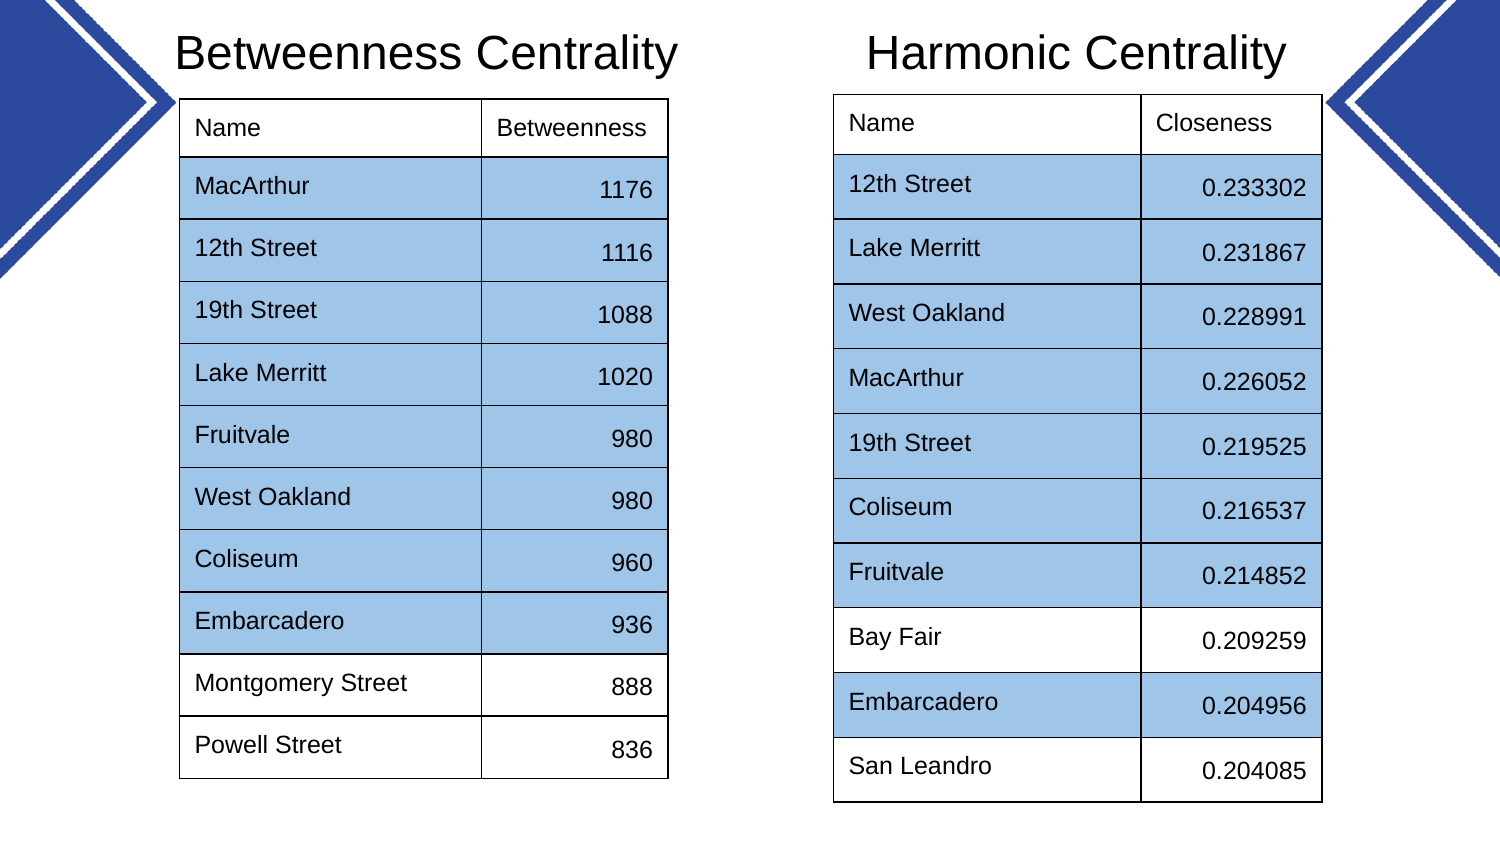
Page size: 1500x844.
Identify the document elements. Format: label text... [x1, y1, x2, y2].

table_cell 980 [482, 406, 667, 467]
table_cell 0.219525 [1142, 414, 1321, 478]
table_cell 0.204956 [1142, 673, 1321, 737]
table_header Closeness [1142, 95, 1321, 154]
table_cell 1176 [482, 158, 667, 218]
table_cell MacArthur [180, 158, 481, 218]
table_cell Coliseum [180, 530, 481, 591]
table_cell 936 [482, 593, 667, 653]
table_cell Powell Street [180, 717, 481, 778]
table_cell West Oakland [834, 285, 1140, 348]
table_cell 836 [482, 717, 667, 778]
table_cell 0.209259 [1142, 608, 1321, 672]
table_cell San Leandro [834, 738, 1140, 801]
table_cell Embarcadero [180, 593, 481, 653]
table_cell 0.228991 [1142, 285, 1321, 348]
table_cell 0.233302 [1142, 155, 1321, 218]
table_cell Lake Merritt [180, 344, 481, 405]
picture [0, 0, 1500, 844]
title Betweenness Centrality [87, 21, 737, 95]
table_header Name [180, 100, 481, 156]
table_cell 960 [482, 530, 667, 591]
table_header Betweenness [482, 100, 667, 156]
table_cell 0.214852 [1142, 544, 1321, 607]
table_cell 0.204085 [1142, 738, 1321, 801]
table_cell 19th Street [180, 282, 481, 343]
table_cell 0.216537 [1142, 479, 1321, 542]
table_cell Coliseum [834, 479, 1140, 542]
table_header Name [834, 95, 1140, 154]
table_cell 0.226052 [1142, 349, 1321, 413]
table_cell 1020 [482, 344, 667, 405]
table_cell Bay Fair [834, 608, 1140, 672]
table_cell 888 [482, 655, 667, 715]
table_cell 980 [482, 468, 667, 529]
table_cell 0.231867 [1142, 220, 1321, 283]
table_cell West Oakland [180, 468, 481, 529]
table_cell Fruitvale [180, 406, 481, 467]
table_cell 12th Street [180, 220, 481, 281]
table_cell MacArthur [834, 349, 1140, 413]
table_cell 1116 [482, 220, 667, 281]
title Harmonic Centrality [737, 21, 1416, 95]
table_cell Lake Merritt [834, 220, 1140, 283]
table_cell 19th Street [834, 414, 1140, 478]
table_cell 12th Street [834, 155, 1140, 218]
table_cell Fruitvale [834, 544, 1140, 607]
table_cell 1088 [482, 282, 667, 343]
table_cell Embarcadero [834, 673, 1140, 737]
table_cell Montgomery Street [180, 655, 481, 715]
